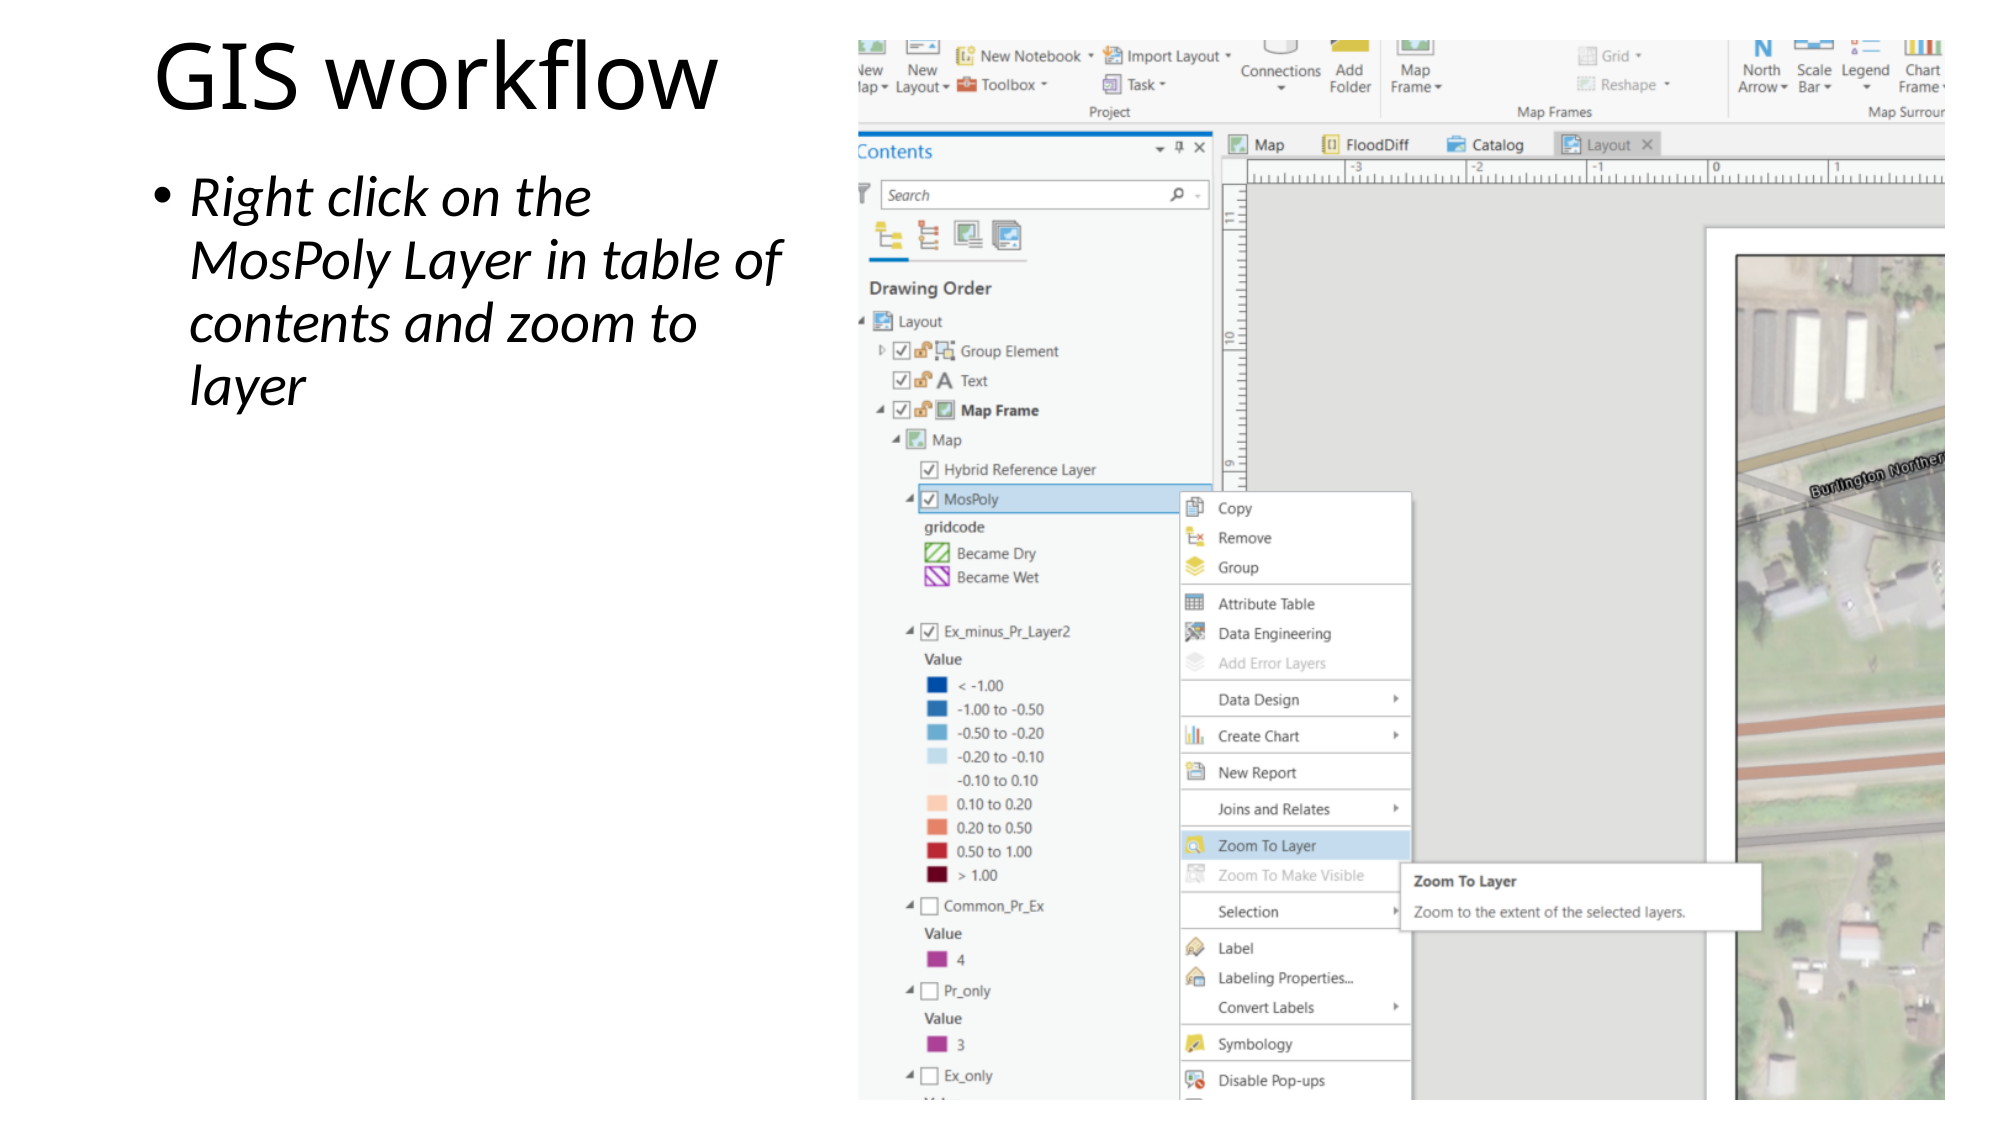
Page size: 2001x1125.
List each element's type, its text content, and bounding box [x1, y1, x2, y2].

title GIS workflow [137, 0, 1863, 159]
picture [858, 40, 1945, 1100]
list Right click on the MosPoly Layer in table of contents and zoom to layer [137, 158, 814, 1090]
